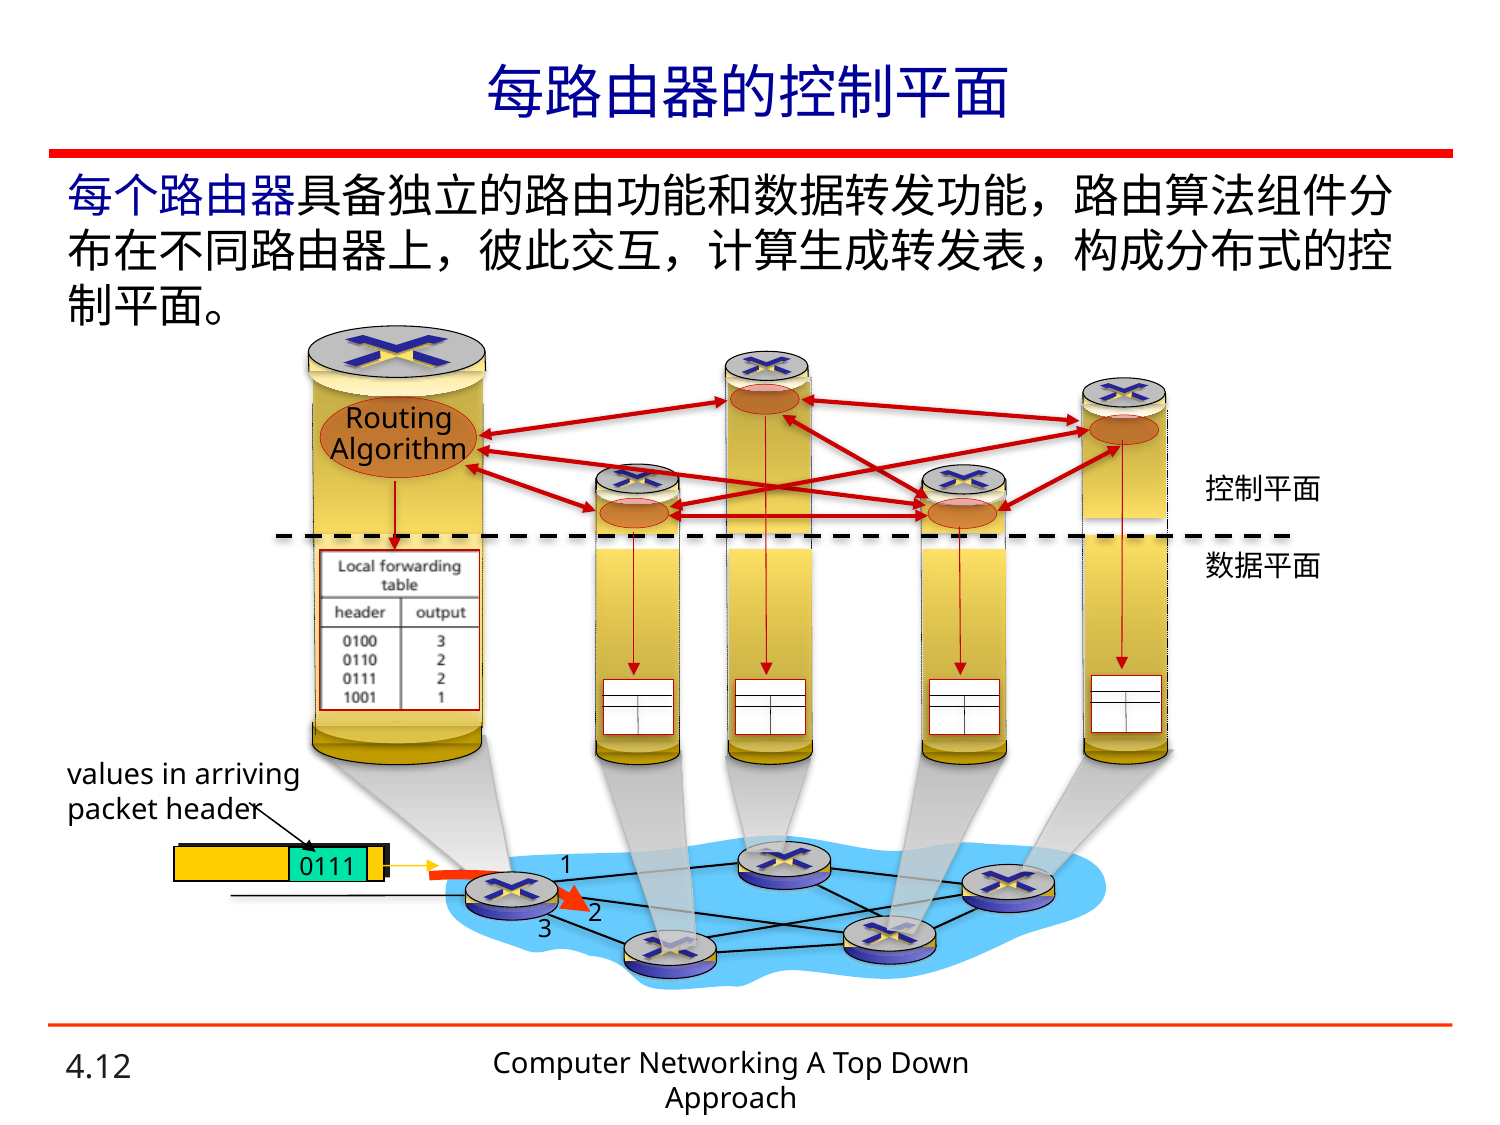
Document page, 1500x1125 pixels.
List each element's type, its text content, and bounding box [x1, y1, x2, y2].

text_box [465, 871, 559, 921]
text_box [716, 962, 930, 987]
text_box 每个路由器具备独立的路由功能和数据转发功能，路由算法组件分布在不同路由器上，彼此交互，计算生成转发表，构成分布式的控制平面。 [52, 158, 1443, 339]
text_box [308, 876, 561, 927]
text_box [319, 550, 1162, 735]
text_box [394, 416, 1123, 676]
text_box values in arriving packet header [52, 747, 303, 833]
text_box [308, 325, 1174, 465]
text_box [308, 600, 1174, 951]
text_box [1127, 466, 1338, 592]
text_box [623, 959, 717, 979]
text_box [319, 383, 1159, 465]
text_box [938, 959, 970, 971]
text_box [173, 802, 440, 883]
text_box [275, 466, 389, 592]
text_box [843, 959, 937, 965]
title 每路由器的控制平面 [55, 37, 1443, 143]
